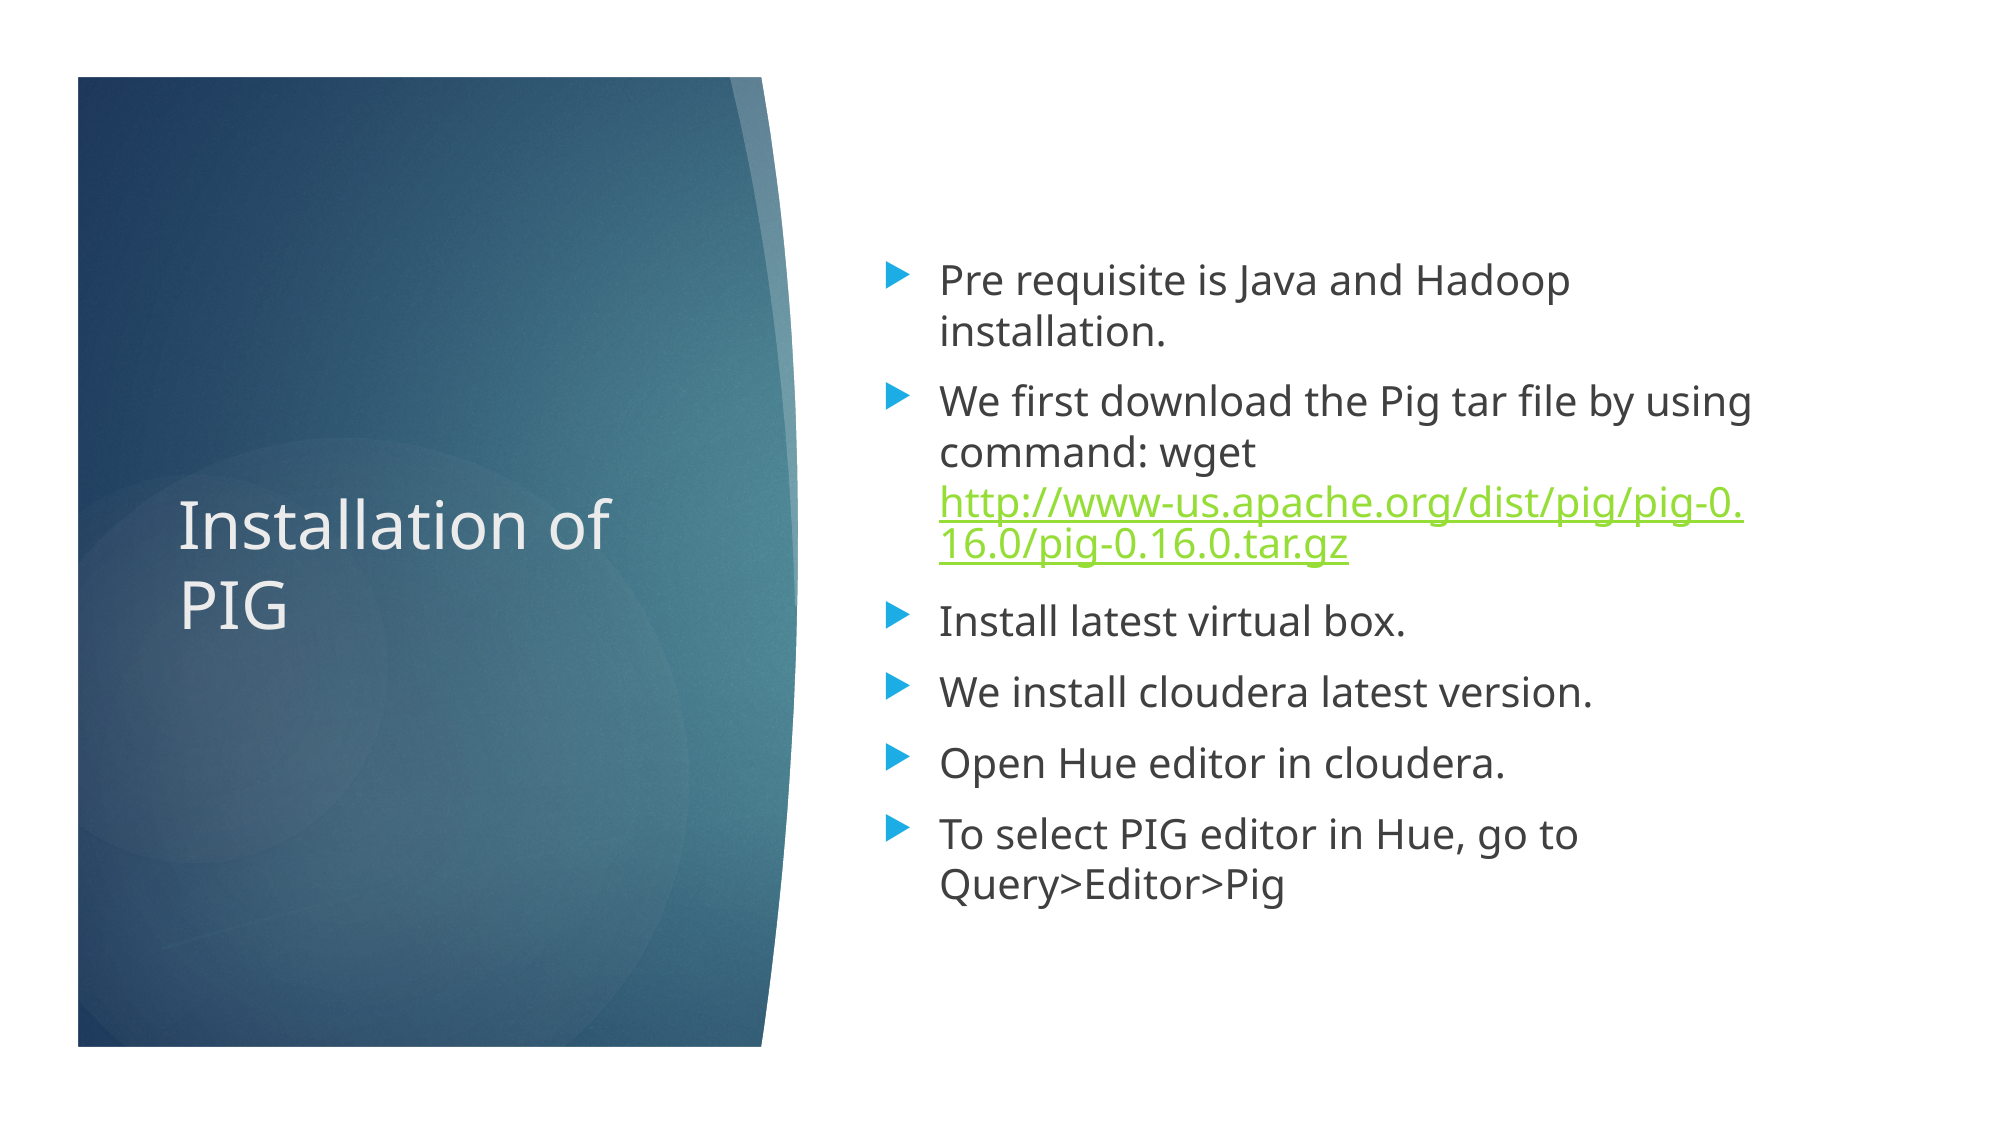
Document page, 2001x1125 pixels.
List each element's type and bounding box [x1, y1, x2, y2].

text_box [0, 0, 2000, 1125]
